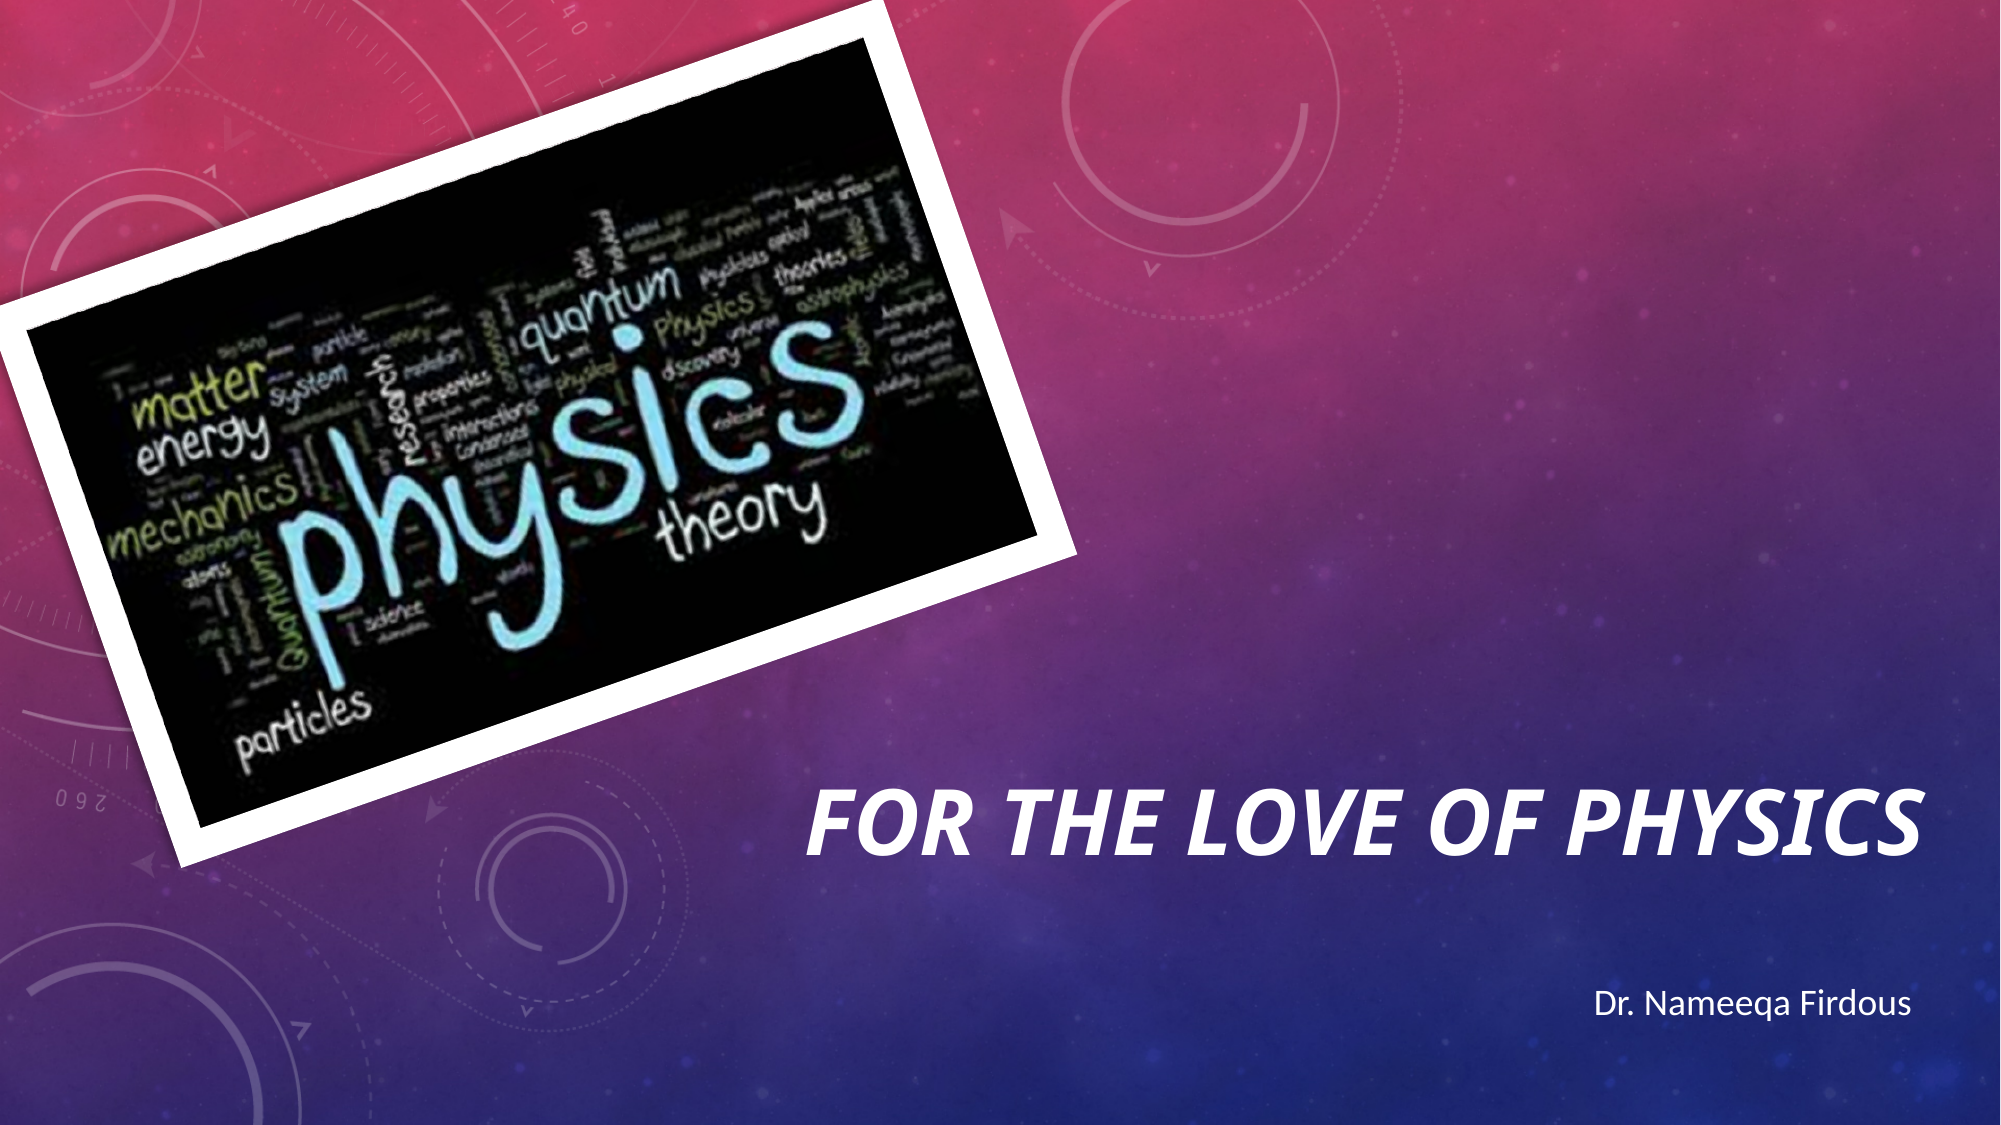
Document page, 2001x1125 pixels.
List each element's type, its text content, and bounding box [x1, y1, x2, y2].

text_box Dr. Nameeqa Firdous [1550, 911, 1956, 1089]
picture [0, 0, 2001, 1125]
title For the love of physics [639, 694, 1942, 882]
